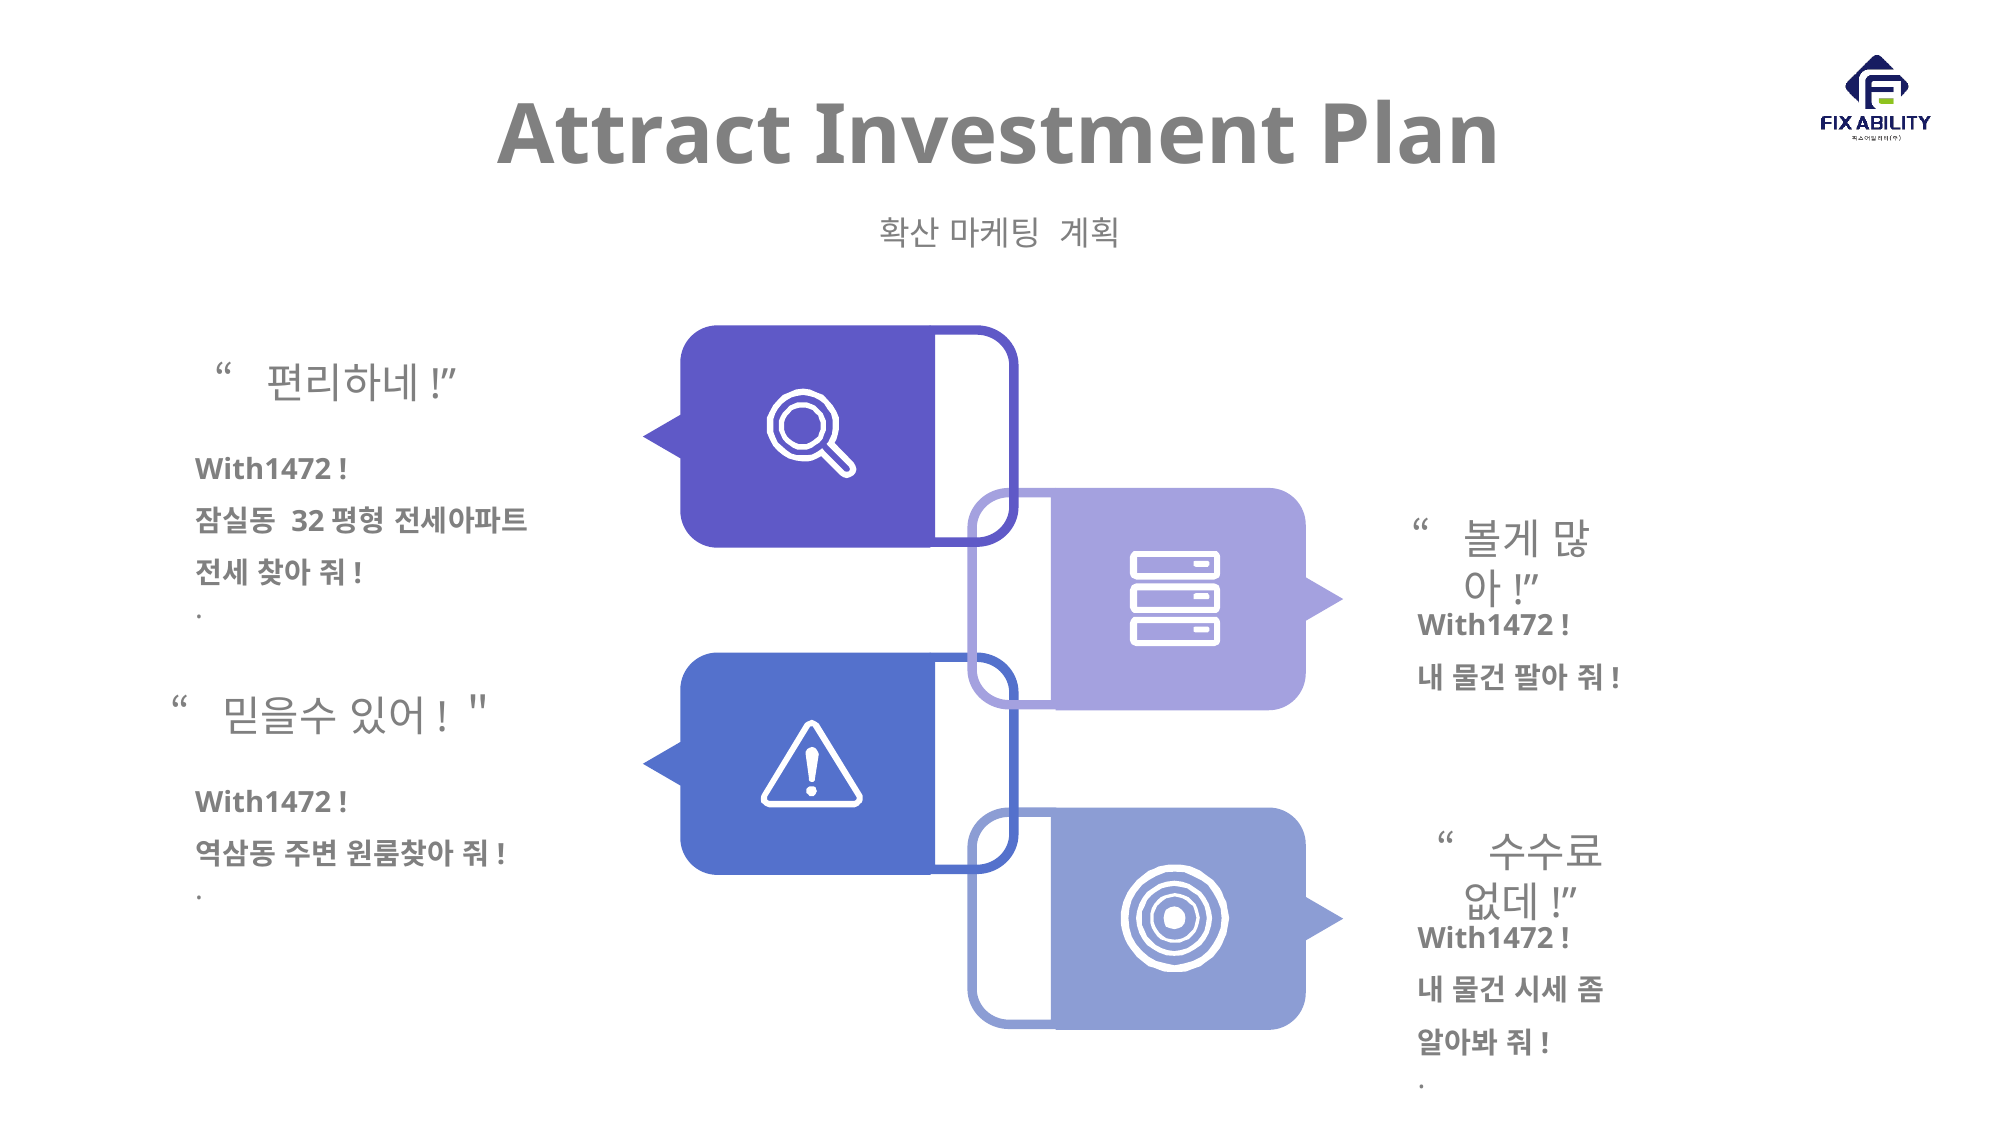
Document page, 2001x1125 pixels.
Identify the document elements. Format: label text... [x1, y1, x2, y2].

list 확산 마케팅 계획 [132, 204, 1868, 268]
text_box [971, 487, 1344, 711]
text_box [1365, 505, 1812, 704]
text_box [971, 807, 1344, 1031]
picture [1821, 54, 1931, 141]
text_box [81, 348, 590, 635]
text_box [642, 325, 1015, 548]
title Attract Investment Plan [132, 54, 1868, 204]
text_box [81, 682, 590, 916]
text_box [642, 652, 1015, 876]
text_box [1378, 818, 1812, 1105]
